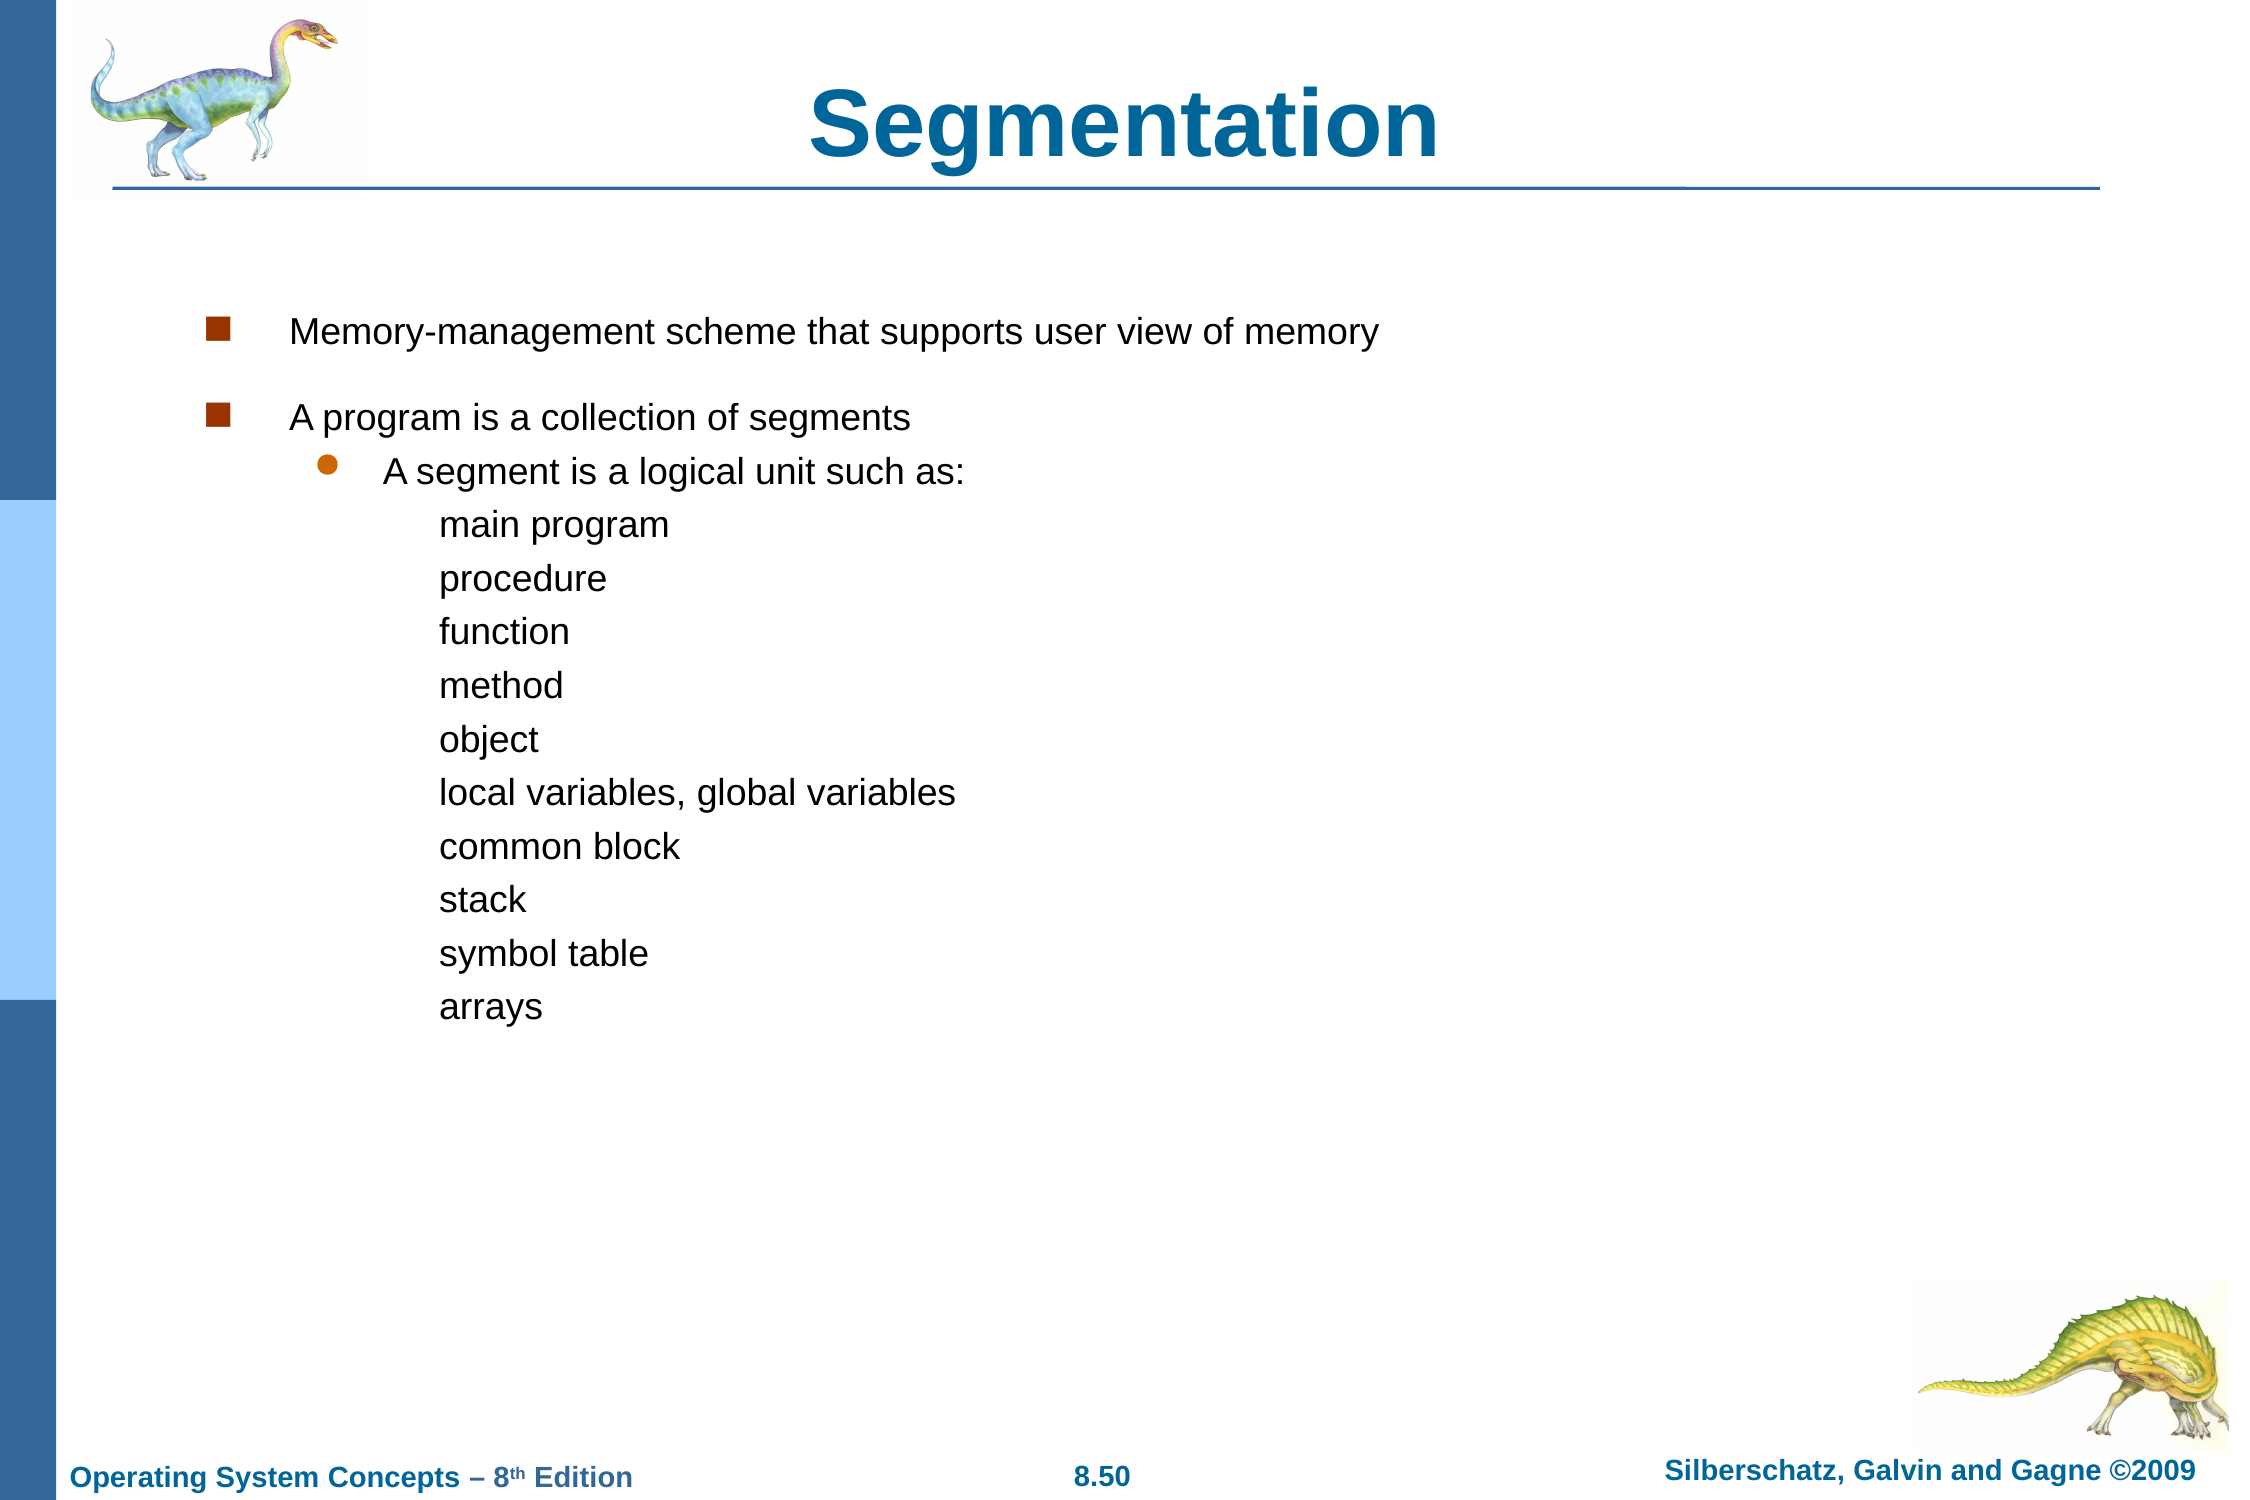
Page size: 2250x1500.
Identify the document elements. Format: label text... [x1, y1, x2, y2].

list Memory-management scheme that supports user view of memory A program is a collection of segments A segment is a logical unit such as: main program procedure function method object local variables, global variables common block stack symbol table arrays [187, 301, 2084, 1383]
picture [1913, 1279, 2229, 1453]
title Segmentation [112, 60, 2138, 187]
picture [70, 0, 365, 199]
